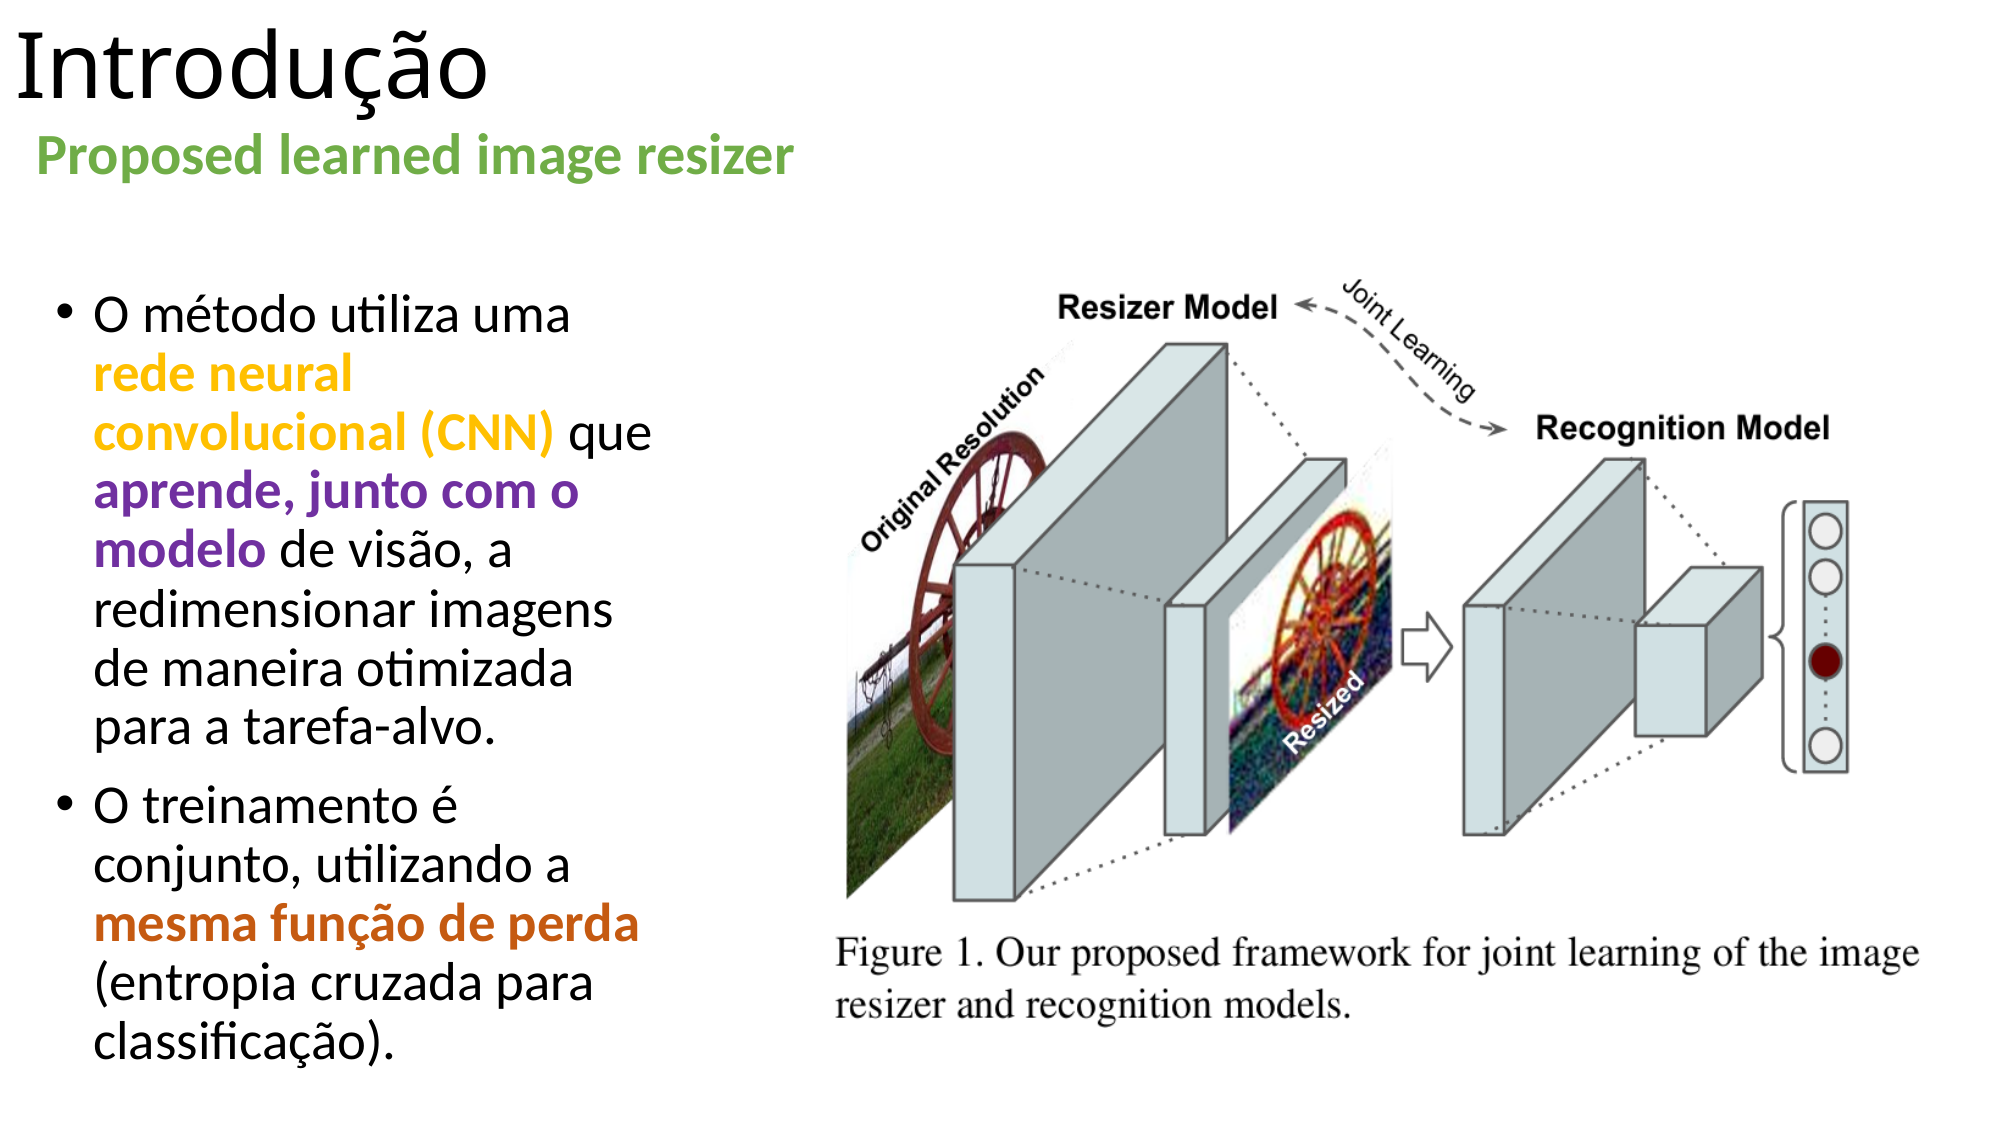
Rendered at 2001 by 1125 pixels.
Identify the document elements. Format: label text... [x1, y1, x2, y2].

title Introdução [0, 4, 1713, 135]
picture [821, 258, 1924, 1028]
text_box Proposed learned image resizer [8, 116, 1992, 276]
list O método utiliza uma rede neural convolucional (CNN) que aprende, junto com o modelo de visão, a redimensionar imagens de maneira otimizada para a tarefa-alvo. O treinamento é conjunto, utilizando a mesma função de perda (entropia cruzada para classificação). [40, 277, 681, 1096]
